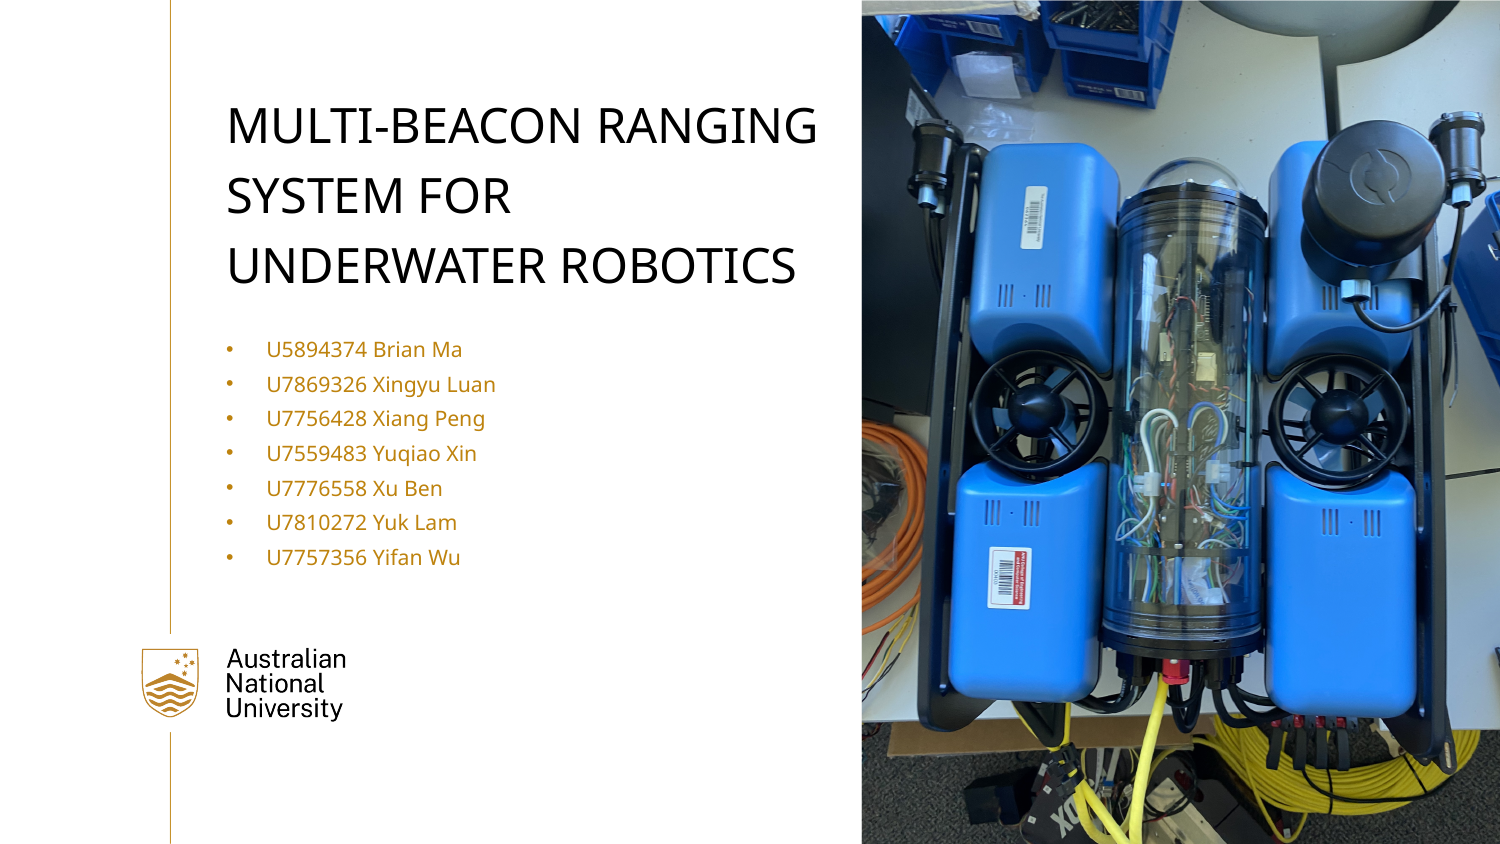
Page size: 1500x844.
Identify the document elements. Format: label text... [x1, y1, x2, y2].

picture [100, 0, 386, 844]
picture [758, 2, 1500, 844]
list Multi-Beacon Ranging system for Underwater robotics U5894374 Brian Ma U7869326 Xingyu Luan U7756428 Xiang Peng U7559483 Yuqiao Xin U7776558 Xu Ben U7810272 Yuk Lam U7757356 Yifan Wu [225, 82, 827, 626]
